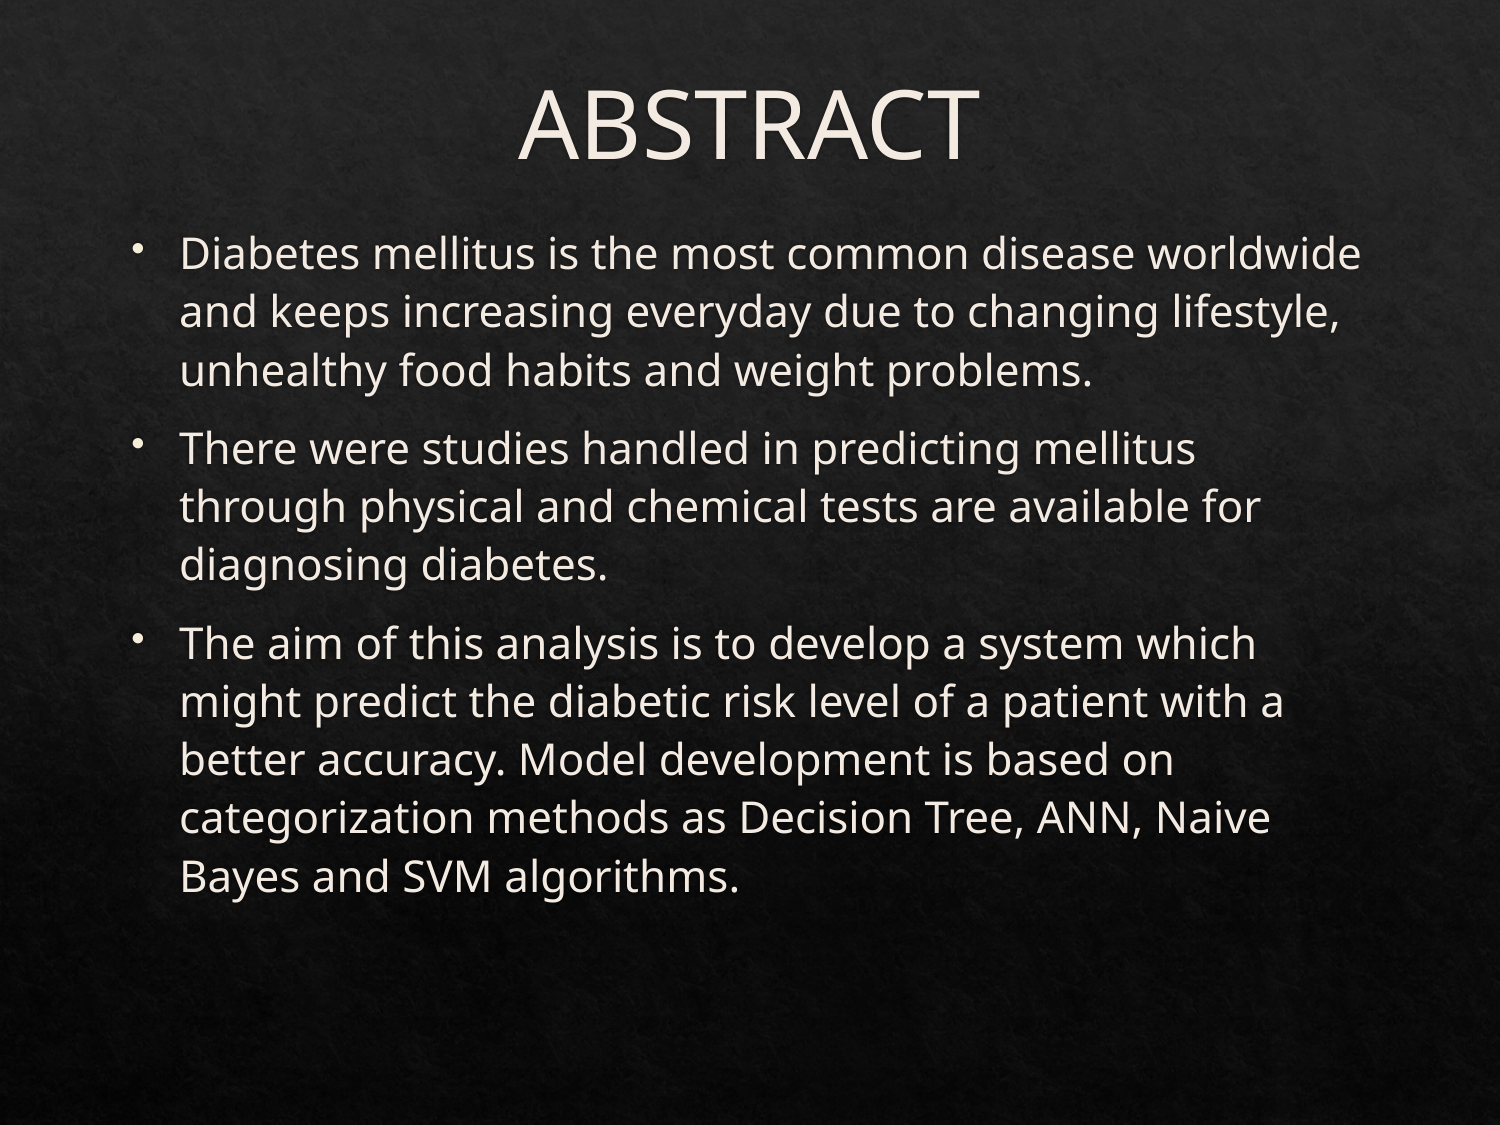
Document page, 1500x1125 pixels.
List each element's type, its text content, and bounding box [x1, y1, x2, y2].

title ABSTRACT [112, 26, 1387, 210]
list Diabetes mellitus is the most common disease worldwide and keeps increasing everyday due to changing lifestyle, unhealthy food habits and weight problems. There were studies handled in predicting mellitus through physical and chemical tests are available for diagnosing diabetes. The aim of this analysis is to develop a system which might predict the diabetic risk level of a patient with a better accuracy. Model development is based on categorization methods as Decision Tree, ANN, Naive Bayes and SVM algorithms. [112, 212, 1387, 952]
